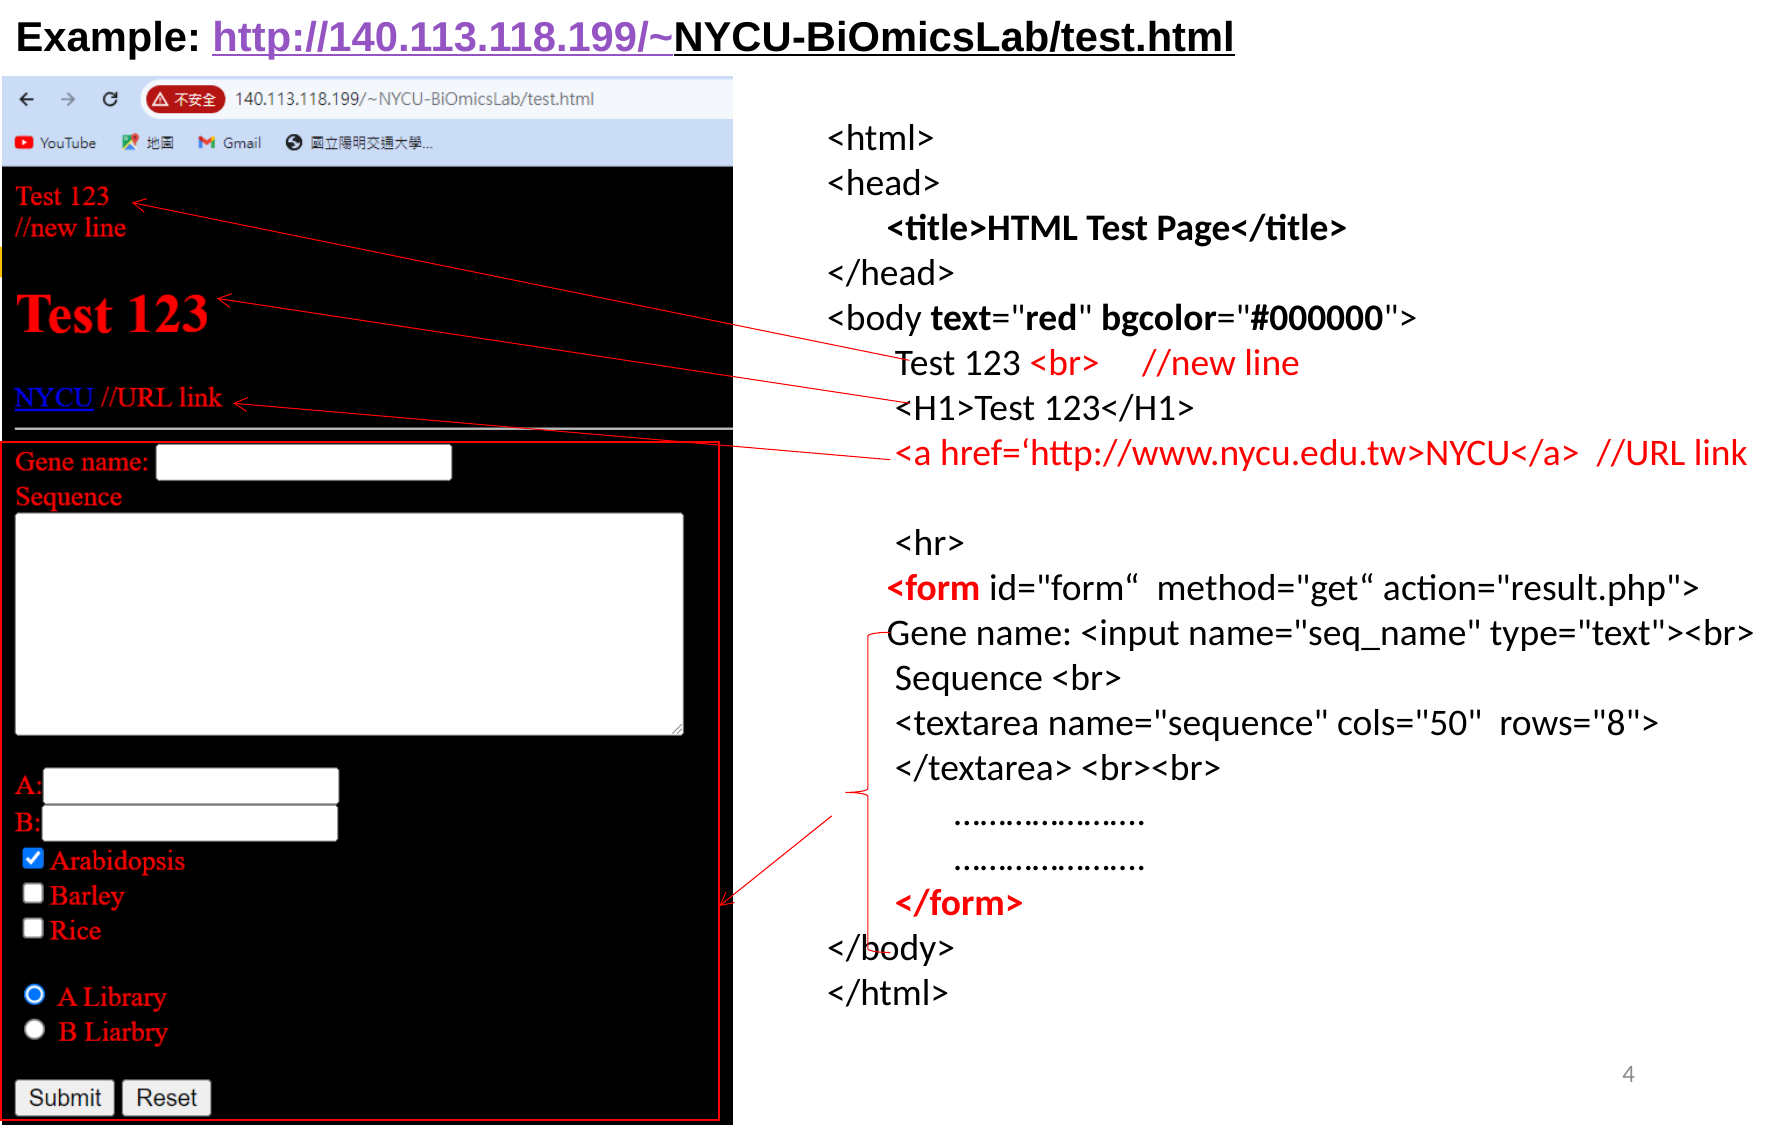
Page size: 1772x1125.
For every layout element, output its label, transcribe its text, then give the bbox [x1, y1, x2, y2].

text_box <html> <head> <title>HTML Test Page</title> </head> <body text="red" bgcolor="#000000"> Test 123 <br> //new line <H1>Test 123</H1> <a href=‘http://www.nycu.edu.tw>NYCU</a> //URL link <hr> <form id="form“ method="get“ action="result.php"> Gene name: <input name="seq_name" type="text"><br> Sequence <br> <textarea name="sequence" cols="50" rows="8"> </textarea> <br><br> …………………. …………………. </form> </body> </html> [812, 105, 1772, 1021]
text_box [131, 202, 910, 361]
text_box [845, 631, 891, 954]
picture [2, 76, 733, 1125]
slide_number 4 [1251, 1042, 1651, 1103]
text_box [216, 298, 910, 404]
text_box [719, 815, 832, 906]
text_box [232, 403, 891, 460]
title Example: http://140.113.118.199/~NYCU-BiOmicsLab/test.html [0, 0, 1529, 77]
